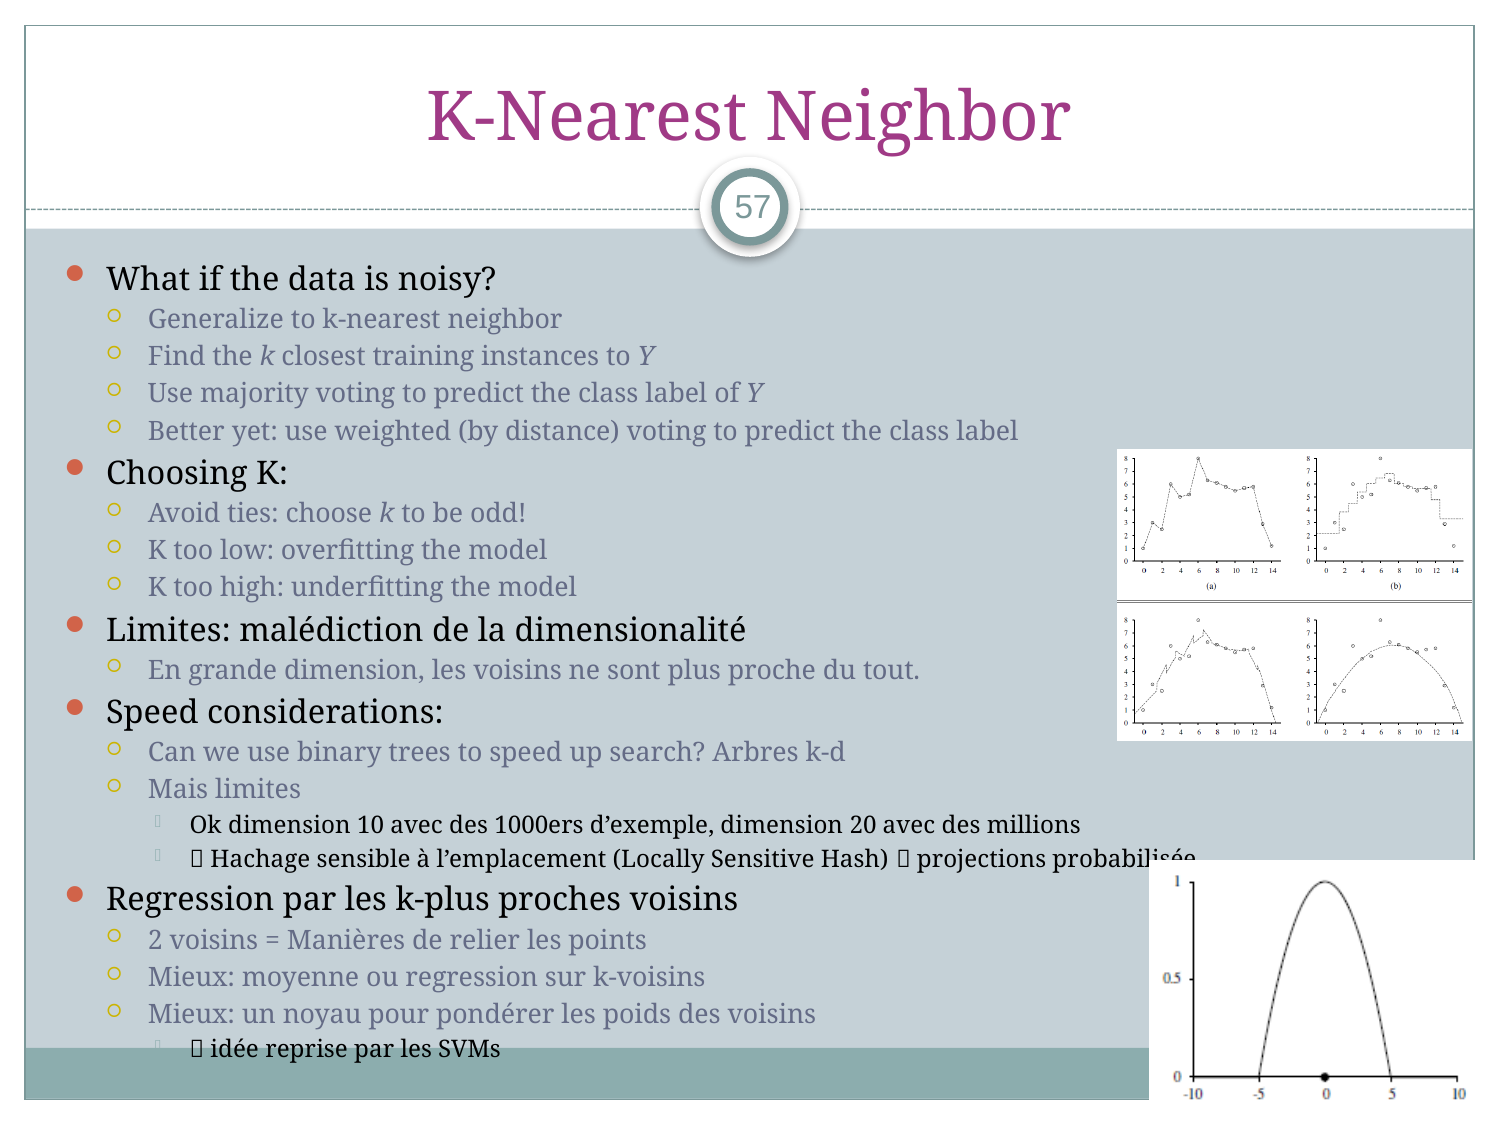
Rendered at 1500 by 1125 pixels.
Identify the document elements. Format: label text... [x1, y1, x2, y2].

picture [1149, 860, 1477, 1113]
picture [1116, 449, 1472, 741]
list What if the data is noisy? Generalize to k-nearest neighbor Find the k closest training instances to Y Use majority voting to predict the class label of Y Better yet: use weighted (by distance) voting to predict the class label Choosing K: Avoid ties: choose k to be odd! K too low: overfitting the model K too high: underfitting the model Limites: malédiction de la dimensionalité En grande dimension, les voisins ne sont plus proche du tout. Speed considerations: Can we use binary trees to speed up search? Arbres k-d Mais limites Ok dimension 10 avec des 1000ers d’exemple, dimension 20 avec des millions  Hachage sensible à l’emplacement (Locally Sensitive Hash)  projections probabilisée Regression par les k-plus proches voisins 2 voisins = Manières de relier les points Mieux: moyenne ou regression sur k-voisins Mieux: un noyau pour pondérer les poids des voisins  idée reprise par les SVMs [49, 250, 1445, 1075]
title K-Nearest Neighbor [49, 37, 1450, 162]
slide_number 57 [715, 168, 791, 241]
